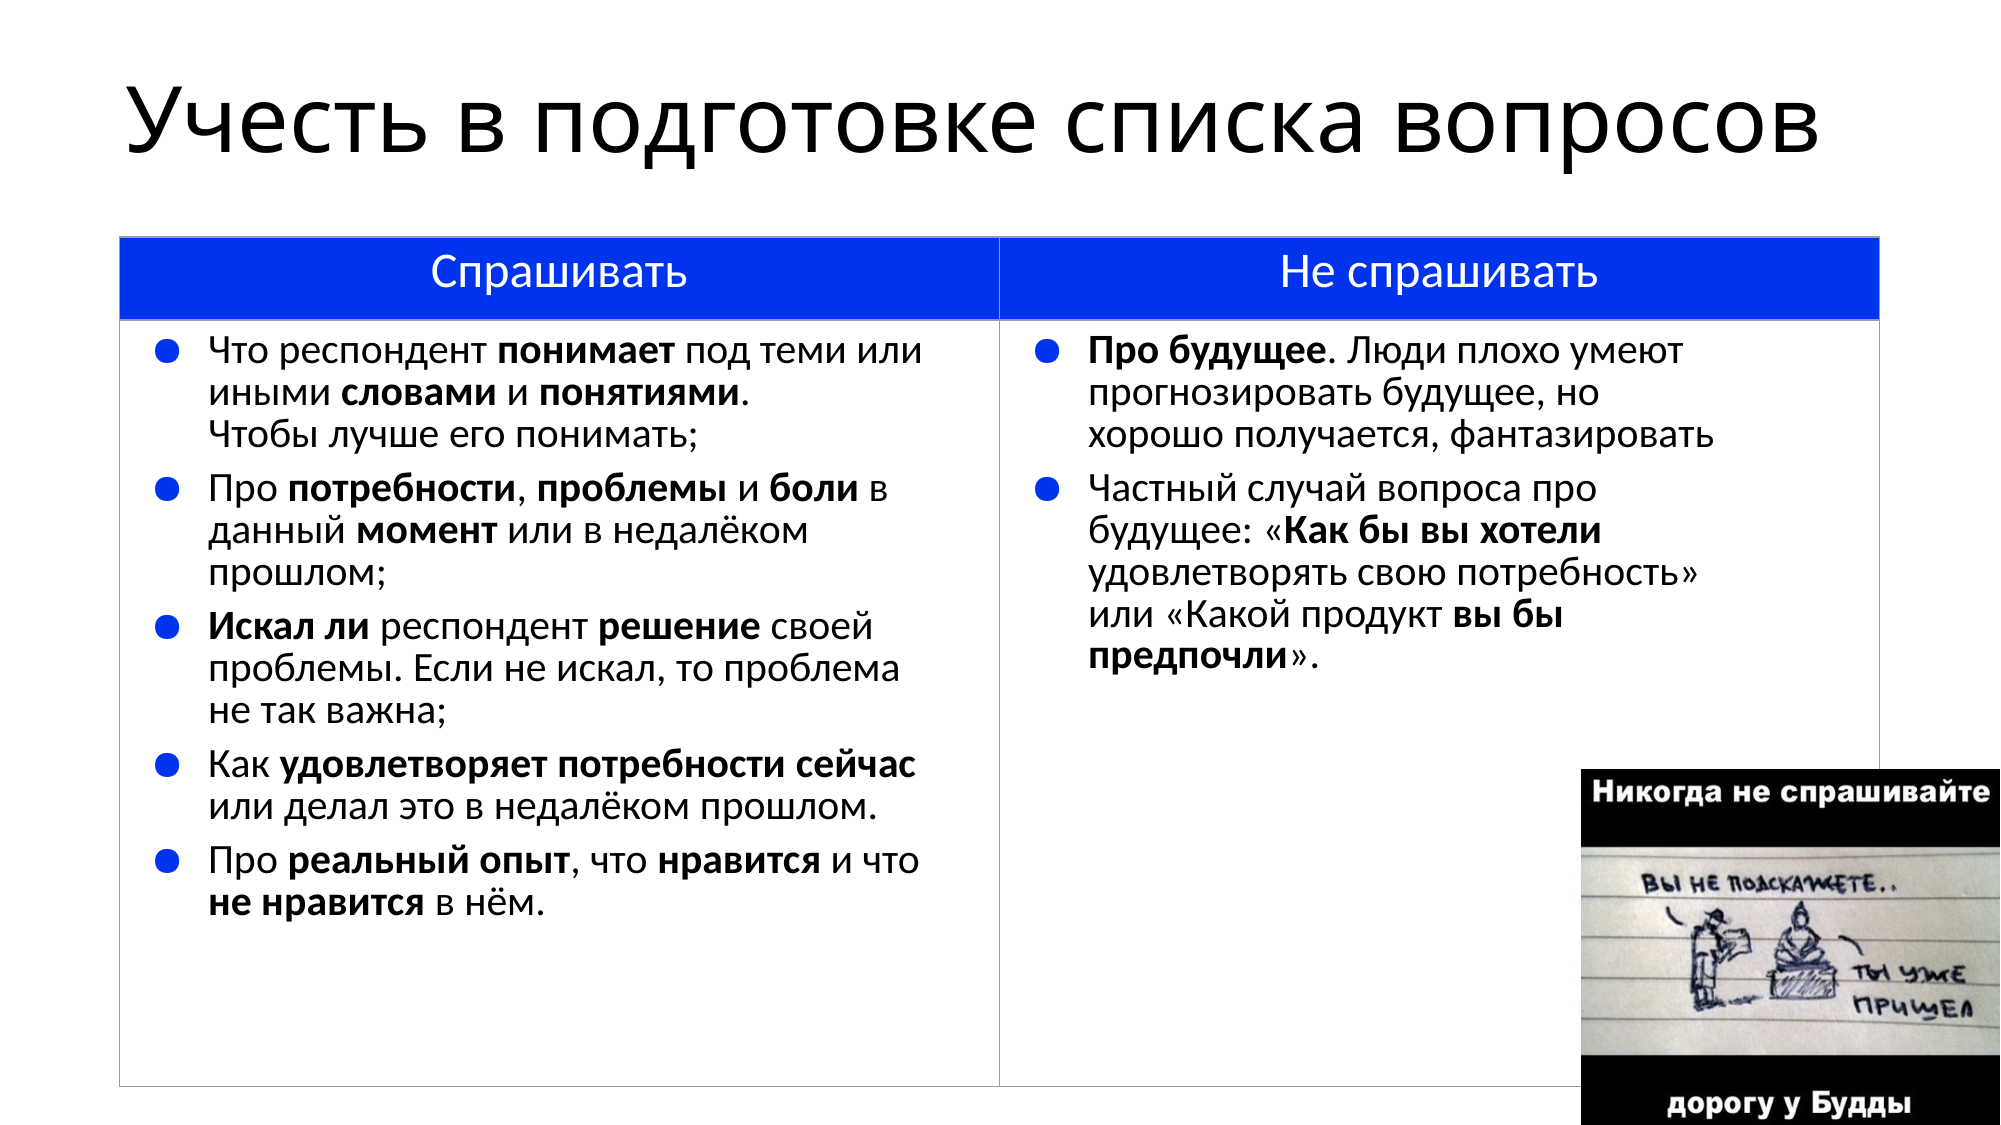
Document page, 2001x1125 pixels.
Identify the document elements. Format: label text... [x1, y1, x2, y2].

picture [1581, 769, 2000, 1125]
table_header Не спрашивать [1000, 238, 1879, 319]
table_header Спрашивать [120, 238, 999, 319]
table_cell Про будущее. Люди плохо умеют прогнозировать будущее, но хорошо получается, фантазировать Частный случай вопроса про будущее: «Как бы вы хотели удовлетворять свою потребность» или «Какой продукт вы бы предпочли». [1000, 321, 1879, 1086]
title Учесть в подготовке списка вопросов [119, 19, 1845, 210]
table_cell Что респондент понимает под теми или иными словами и понятиями. Чтобы лучше его понимать; Про потребности, проблемы и боли в данный момент или в недалёком прошлом; Искал ли респондент решение своей проблемы. Если не искал, то проблема не так важна; Как удовлетворяет потребности сейчас или делал это в недалёком прошлом. Про реальный опыт, что нравится и что не нравится в нём. [120, 321, 999, 1086]
